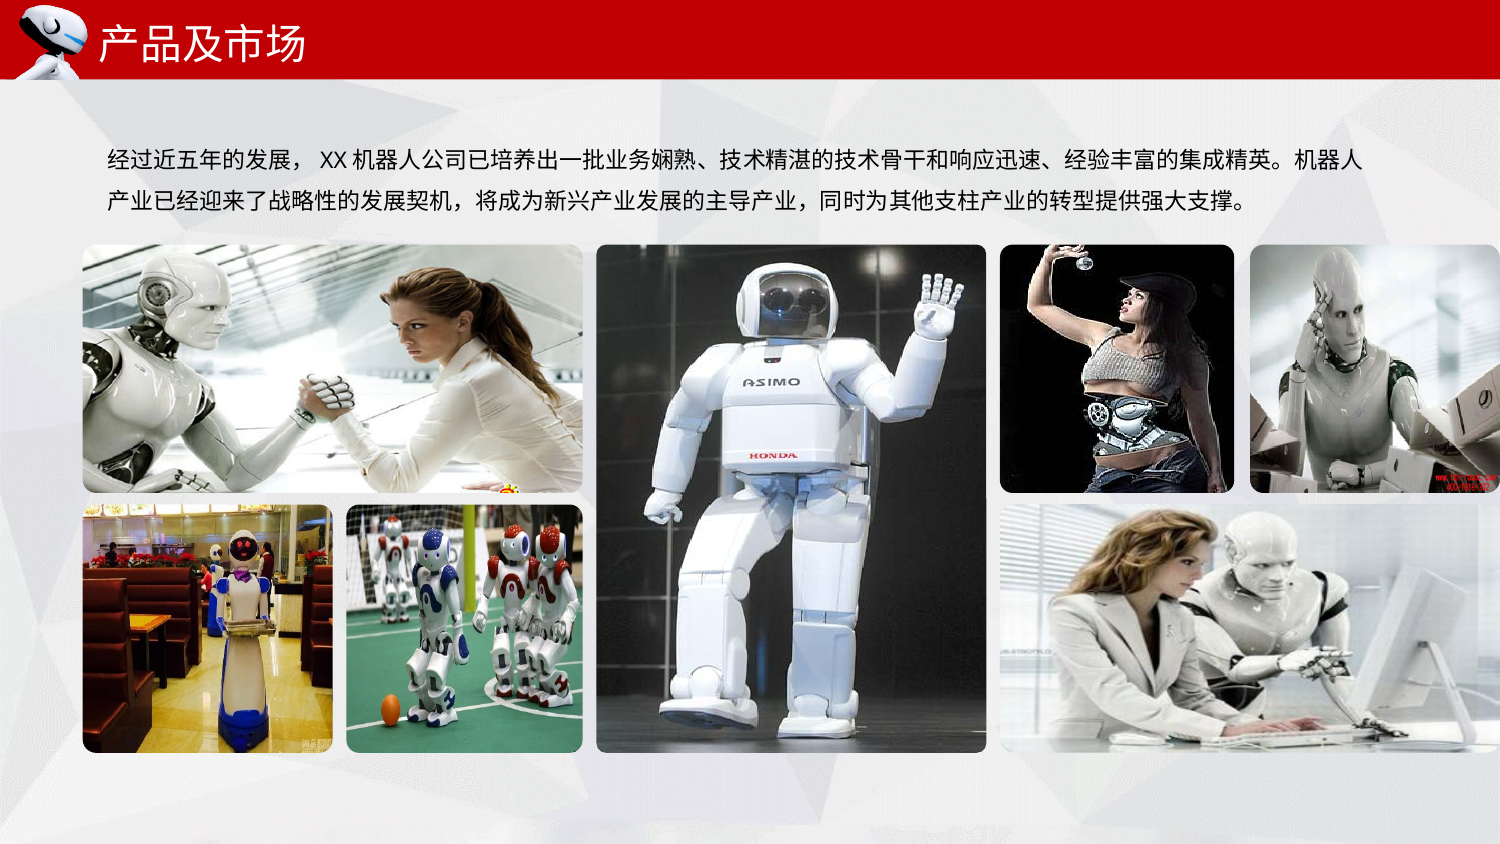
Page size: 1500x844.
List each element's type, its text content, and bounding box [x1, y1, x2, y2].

text_box [98, 0, 1500, 81]
picture [0, 1, 101, 80]
picture [0, 81, 1500, 844]
text_box [344, 502, 585, 755]
text_box [997, 242, 1237, 496]
text_box [997, 502, 1500, 755]
text_box [80, 242, 585, 496]
text_box [80, 502, 335, 755]
text_box 产品及市场 [104, 10, 668, 76]
text_box 经过近五年的发展，XX机器人公司已培养出一批业务娴熟、技术精湛的技术骨干和响应迅速、经验丰富的集成精英。机器人产业已经迎来了战略性的发展契机，将成为新兴产业发展的主导产业，同时为其他支柱产业的转型提供强大支撑。 [99, 127, 1388, 218]
text_box [1247, 242, 1500, 496]
text_box [594, 242, 989, 755]
